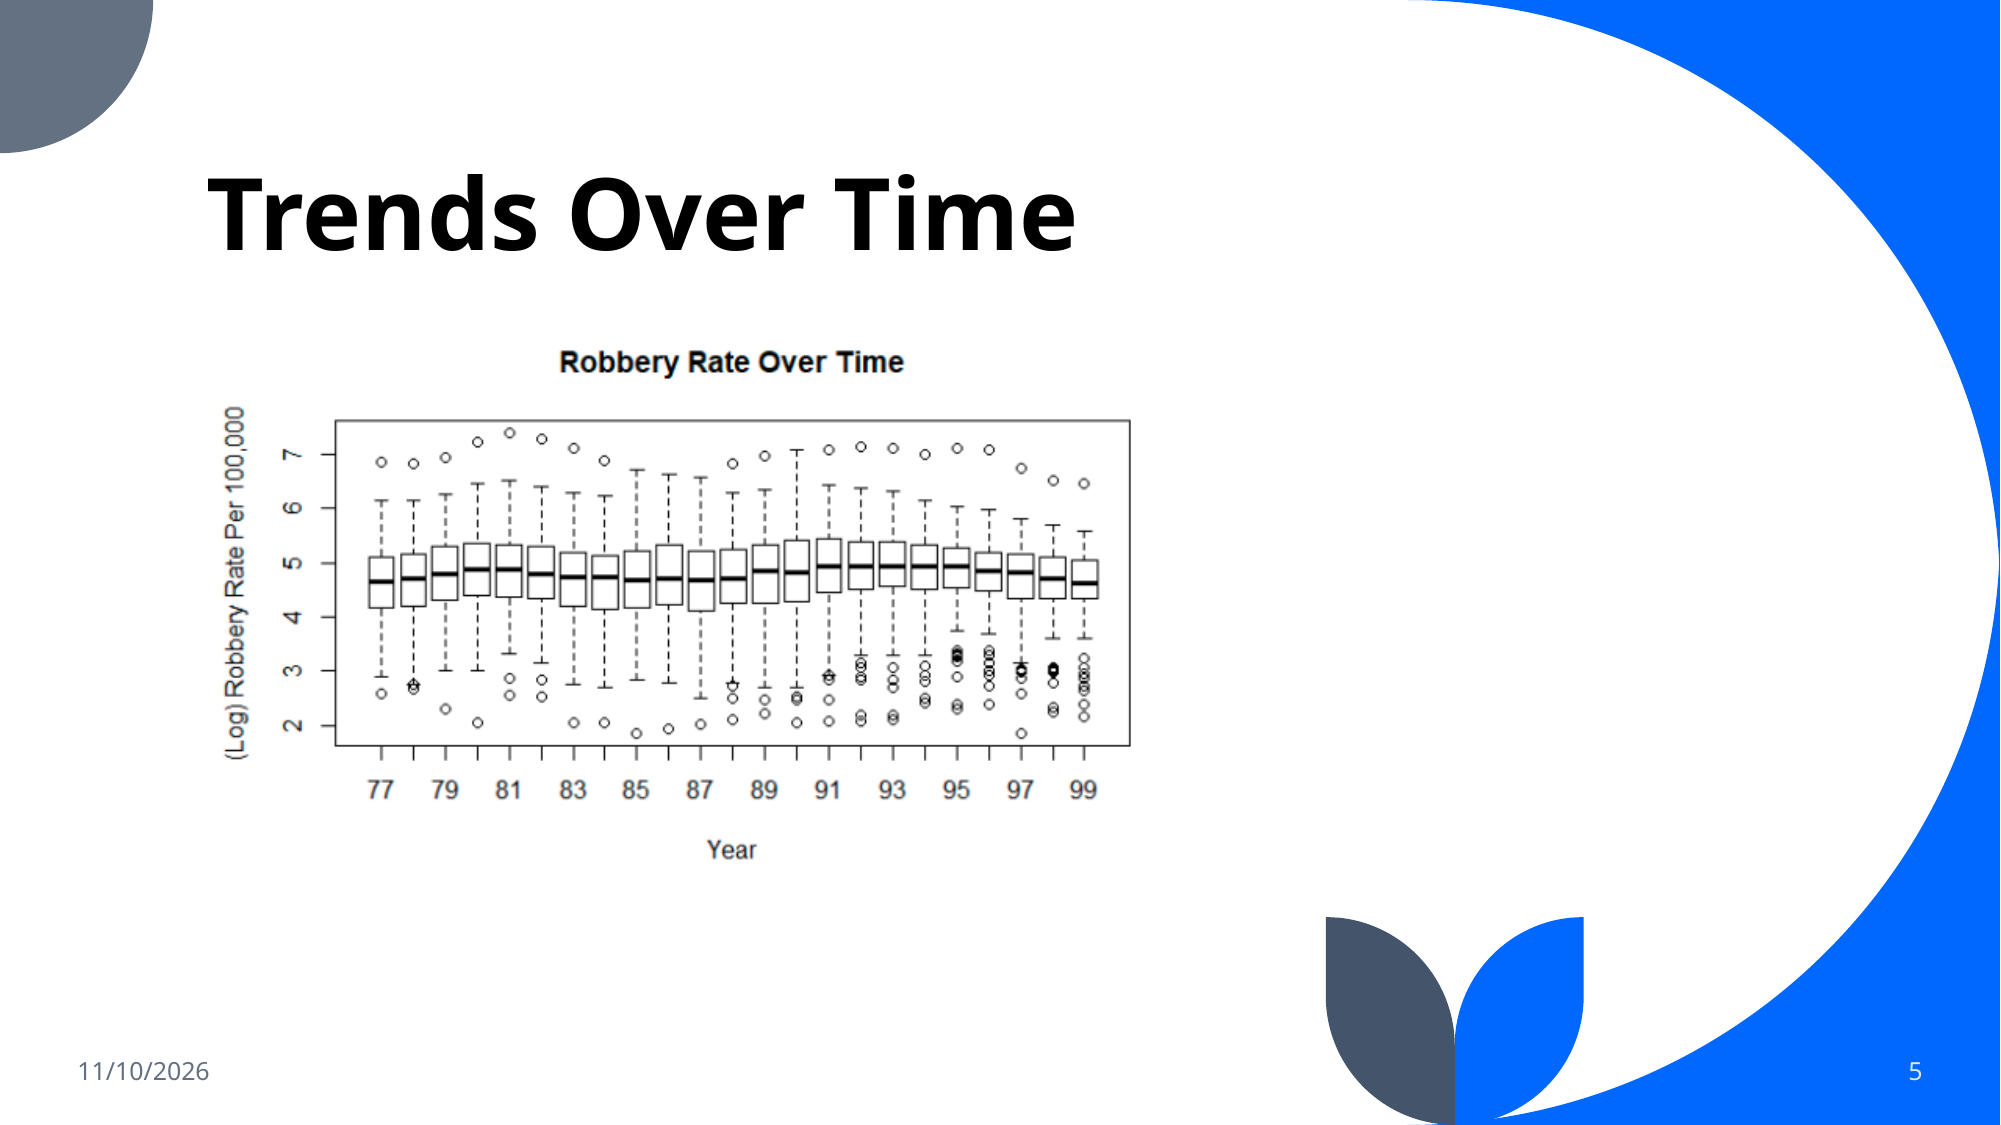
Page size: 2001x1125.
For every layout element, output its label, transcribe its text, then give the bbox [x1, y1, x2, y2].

title Trends Over Time [191, 62, 1796, 280]
slide_number 5 [1665, 1042, 1938, 1103]
picture [191, 321, 1181, 880]
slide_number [62, 1042, 513, 1103]
